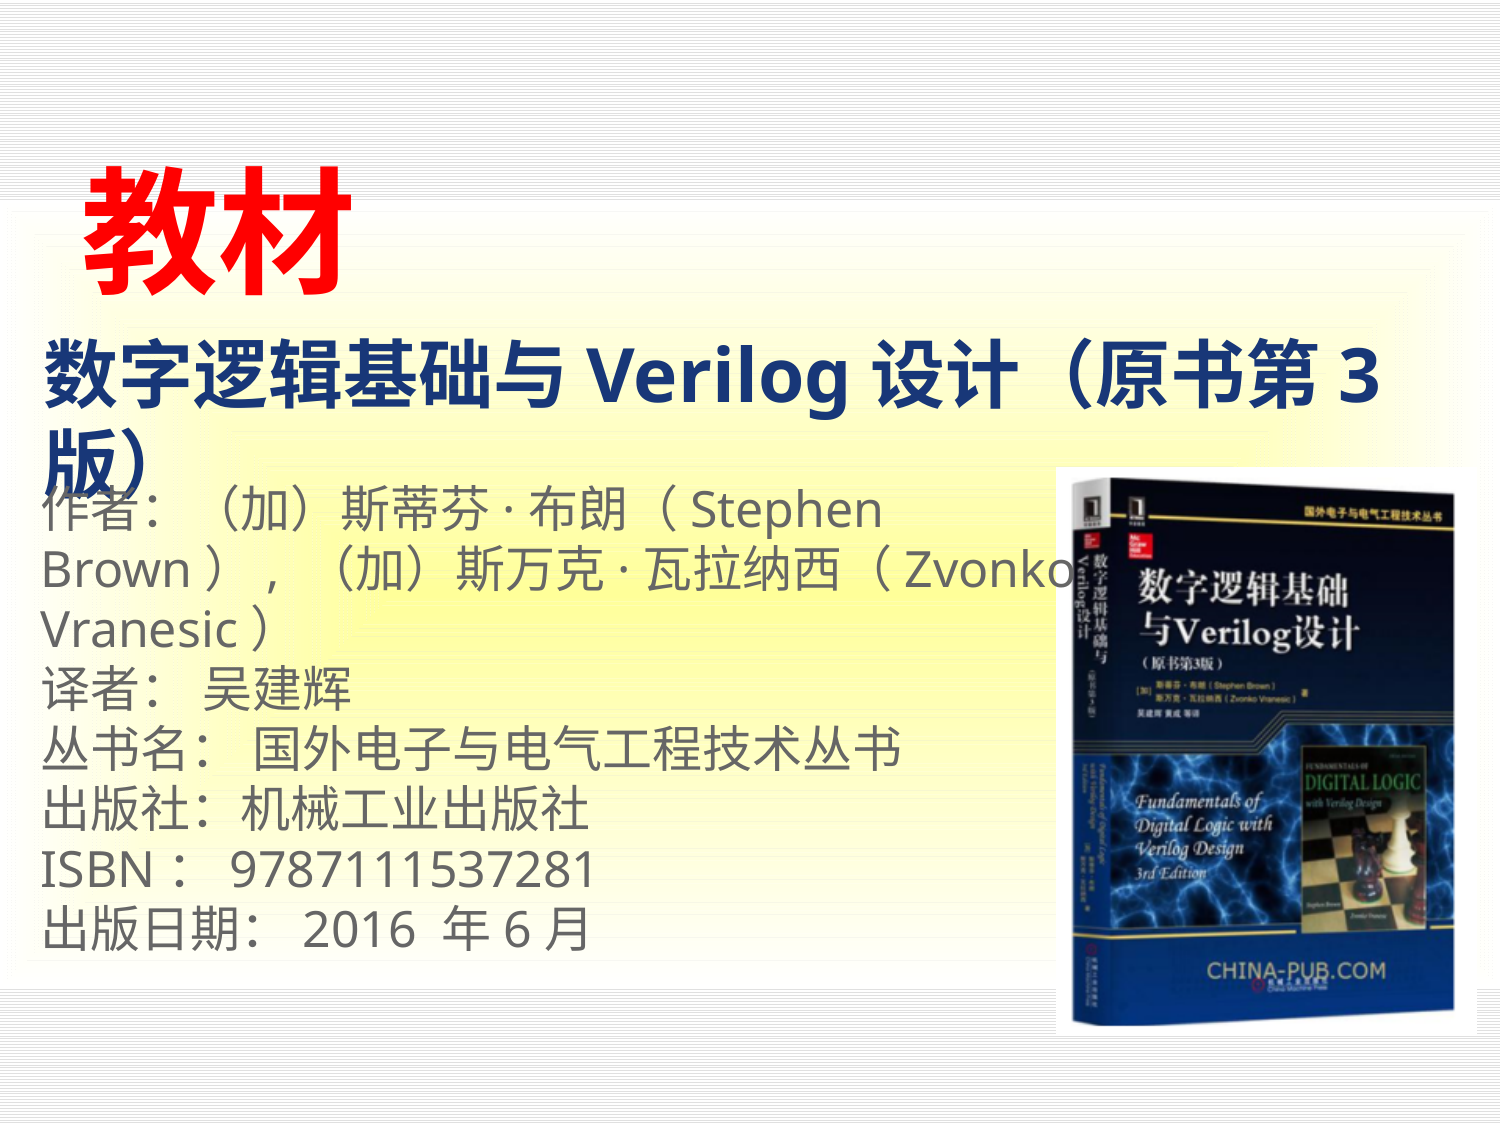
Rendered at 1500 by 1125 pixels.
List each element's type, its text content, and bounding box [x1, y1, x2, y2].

text_box 教材 [0, 138, 599, 319]
text_box 数字逻辑基础与Verilog设计（原书第3版） [29, 320, 1476, 470]
text_box 作者：（加）斯蒂芬·布朗（Stephen Brown）, （加）斯万克·瓦拉纳西（Zvonko Vranesic） 译者： 吴建辉 丛书名： 国外电子与电气工程技术丛书 出版社：机械工业出版社 ISBN：9787111537281 出版日期：2016 年6月 [25, 470, 1051, 966]
picture [1055, 467, 1477, 1034]
